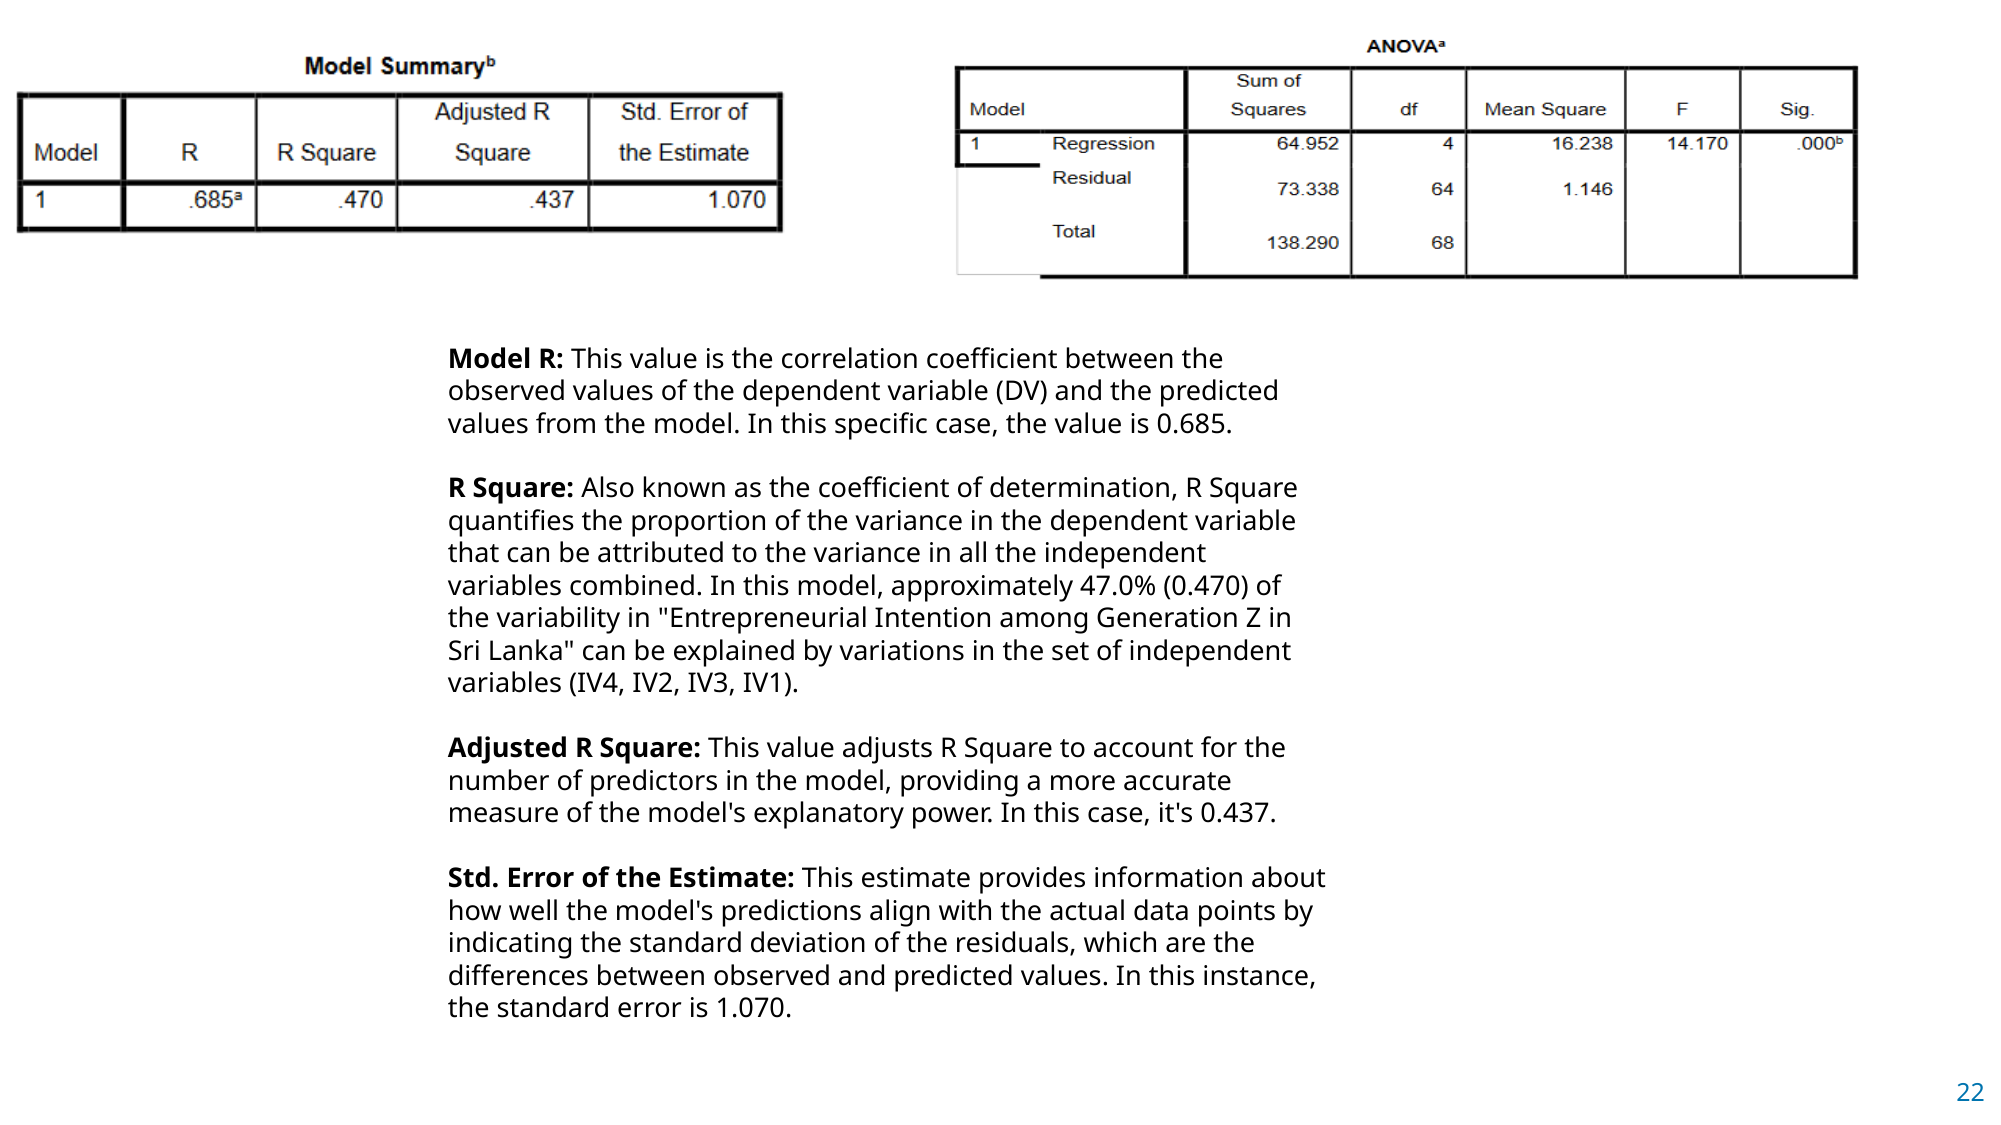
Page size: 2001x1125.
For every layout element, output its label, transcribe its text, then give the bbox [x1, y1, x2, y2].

slide_number 22 [1914, 1063, 2000, 1124]
picture [936, 32, 1915, 282]
picture [0, 32, 797, 238]
text_box Model R: This value is the correlation coefficient between the observed values of the dependent variable (DV) and the predicted values from the model. In this specific case, the value is 0.685. R Square: Also known as the coefficient of determination, R Square quantifies the proportion of the variance in the dependent variable that can be attributed to the variance in all the independent variables combined. In this model, approximately 47.0% (0.470) of the variability in "Entrepreneurial Intention among Generation Z in Sri Lanka" can be explained by variations in the set of independent variables (IV4, IV2, IV3, IV1). Adjusted R Square: This value adjusts R Square to account for the number of predictors in the model, providing a more accurate measure of the model's explanatory power. In this case, it's 0.437. Std. Error of the Estimate: This estimate provides information about how well the model's predictions align with the actual data points by indicating the standard deviation of the residuals, which are the differences between observed and predicted values. In this instance, the standard error is 1.070. [433, 333, 1341, 1031]
